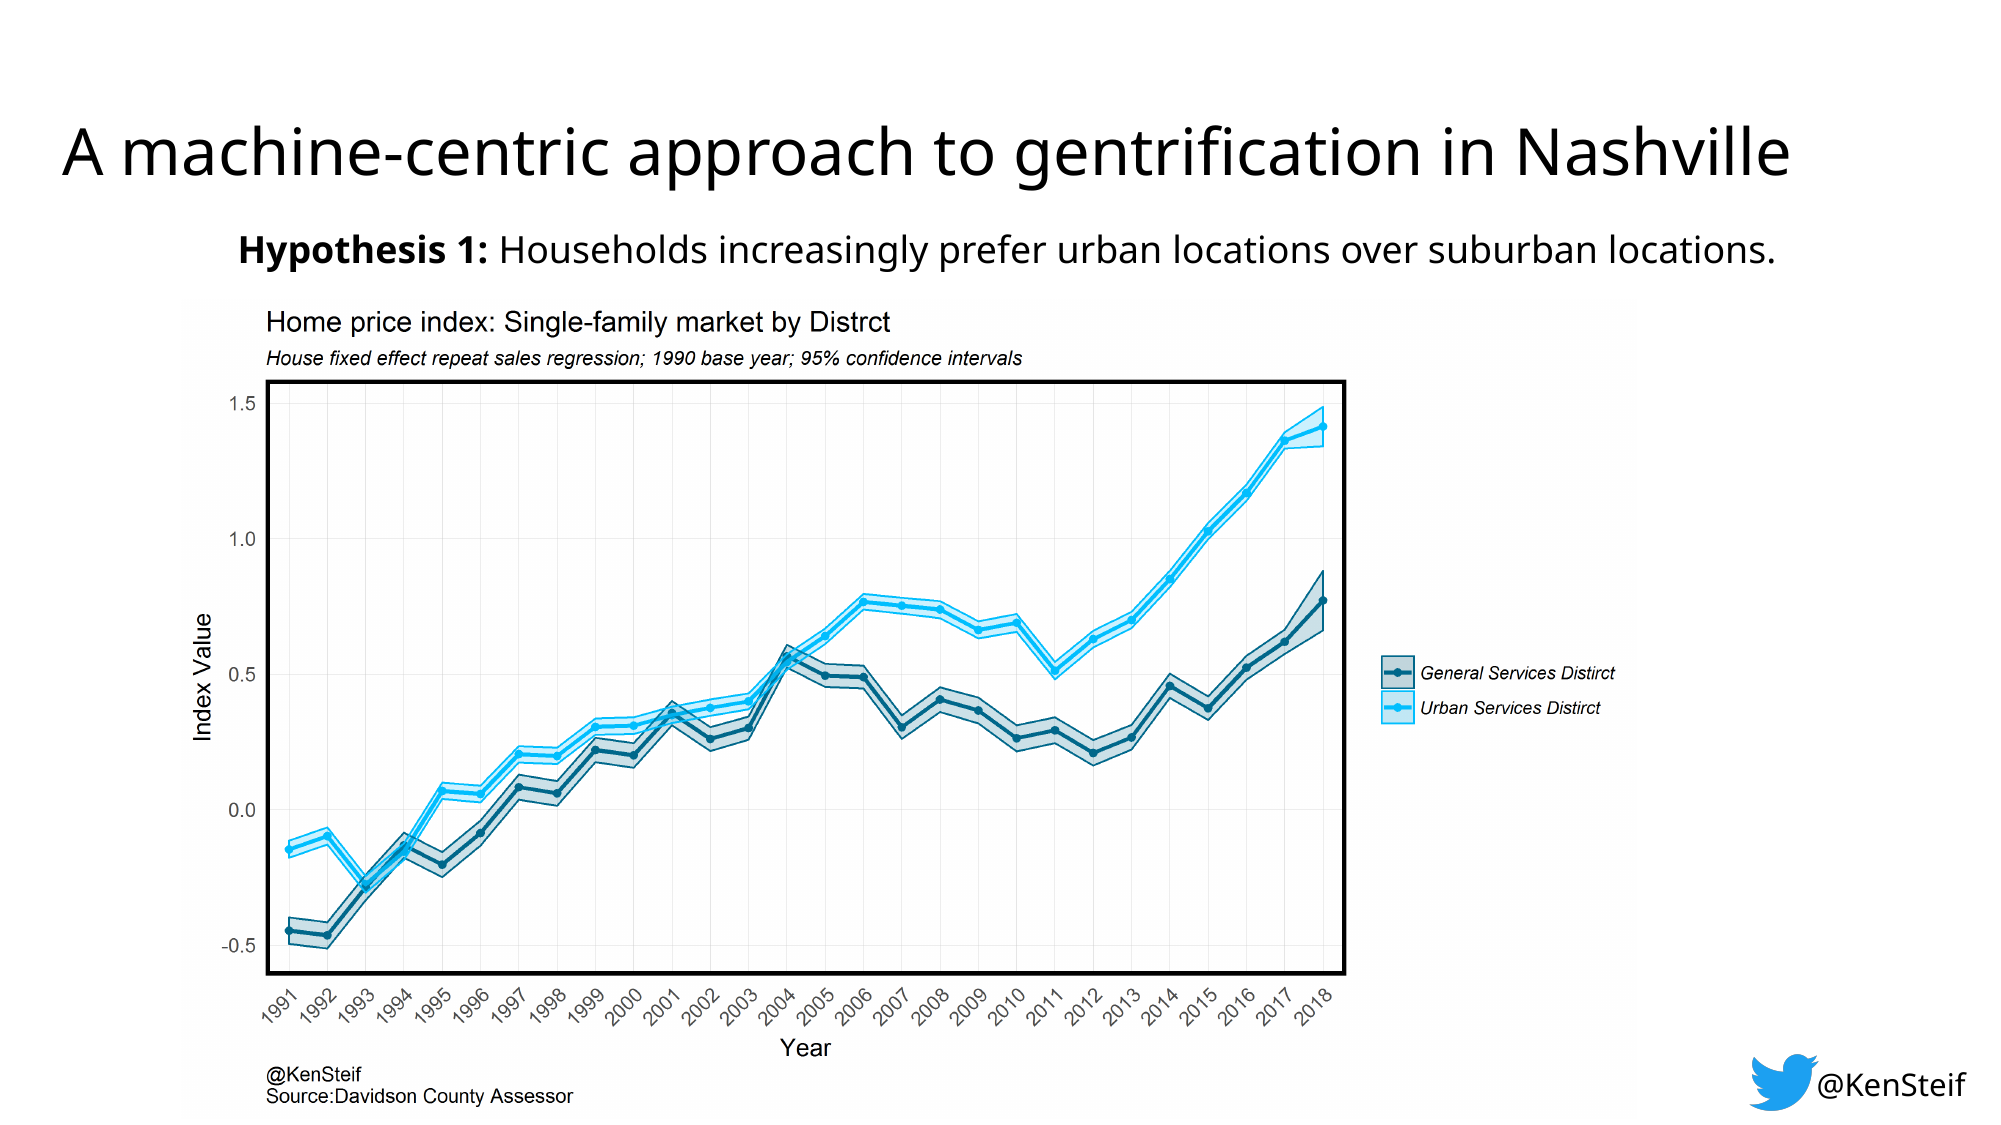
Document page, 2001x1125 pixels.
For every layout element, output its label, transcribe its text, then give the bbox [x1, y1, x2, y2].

title A machine-centric approach to gentrification in Nashville [47, 54, 1921, 198]
text_box @KenSteif [1796, 1053, 1986, 1112]
picture [181, 299, 1637, 1119]
picture [1749, 1054, 1819, 1112]
text_box Hypothesis 1: Households increasingly prefer urban locations over suburban locations. [222, 218, 2000, 279]
